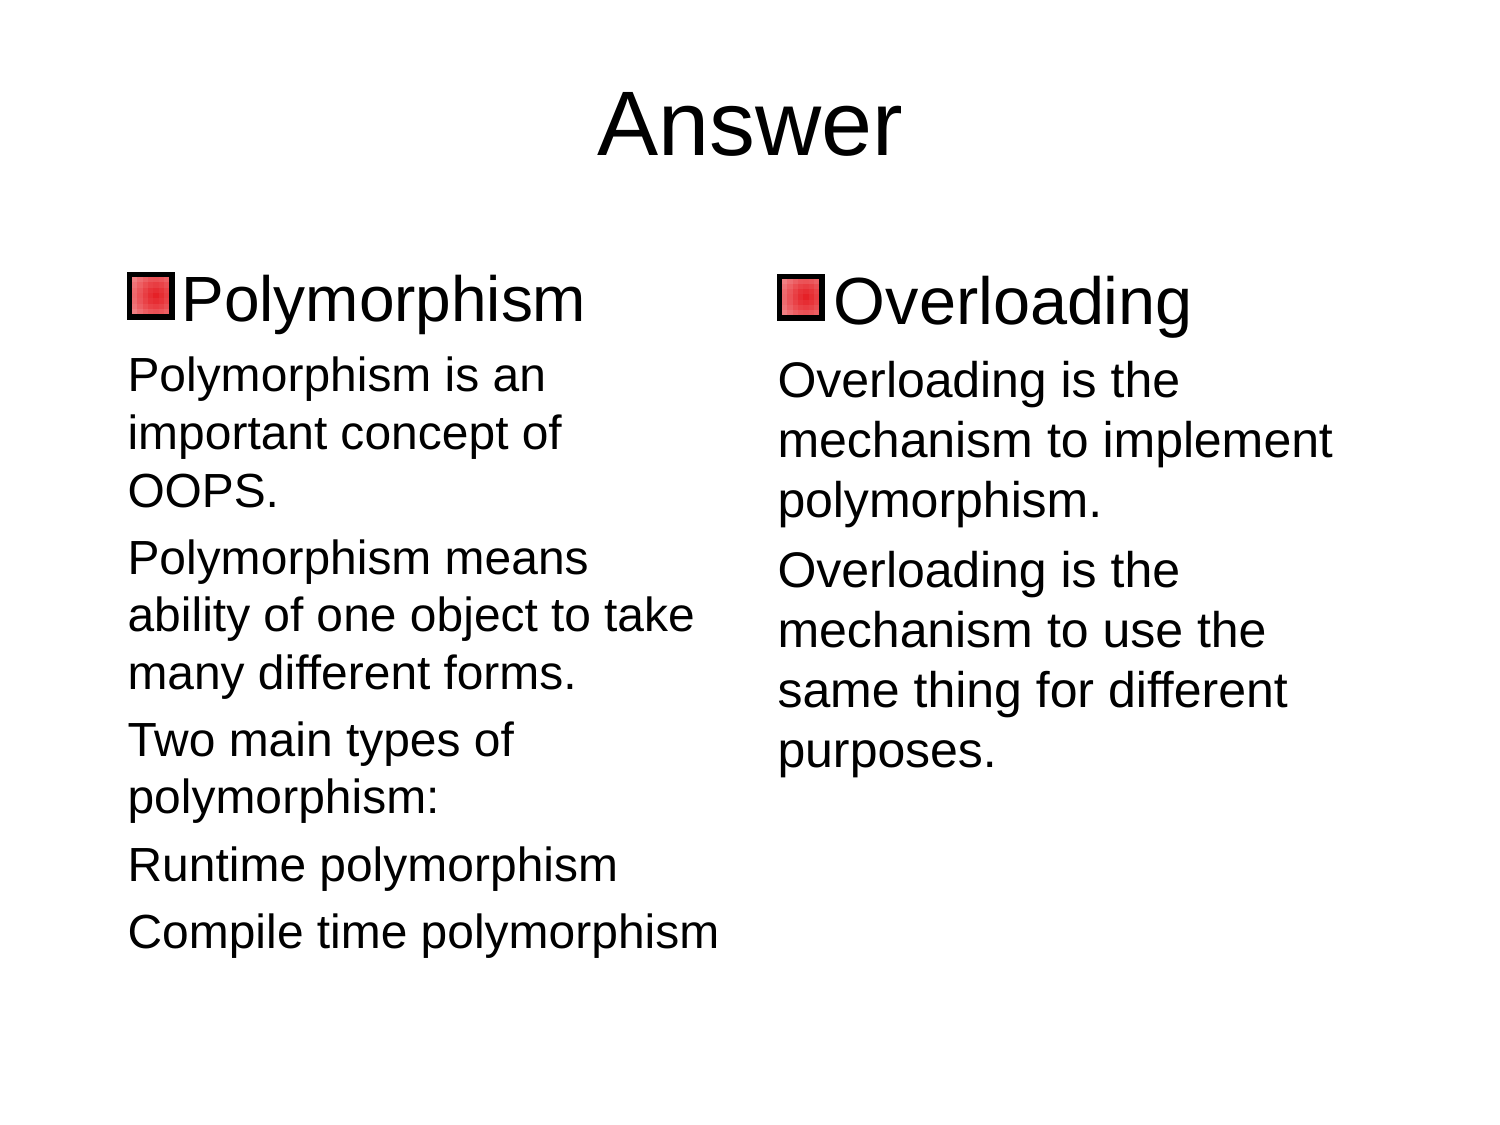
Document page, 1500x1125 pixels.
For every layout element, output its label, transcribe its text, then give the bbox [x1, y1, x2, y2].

list Overloading Overloading is the mechanism to implement polymorphism. Overloading is the mechanism to use the same thing for different purposes. [762, 249, 1388, 925]
list Polymorphism Polymorphism is an important concept of OOPS. Polymorphism means ability of one object to take many different forms. Two main types of polymorphism: Runtime polymorphism Compile time polymorphism [112, 249, 738, 1025]
picture [777, 274, 825, 321]
picture [127, 272, 175, 320]
title Answer [112, 24, 1388, 213]
